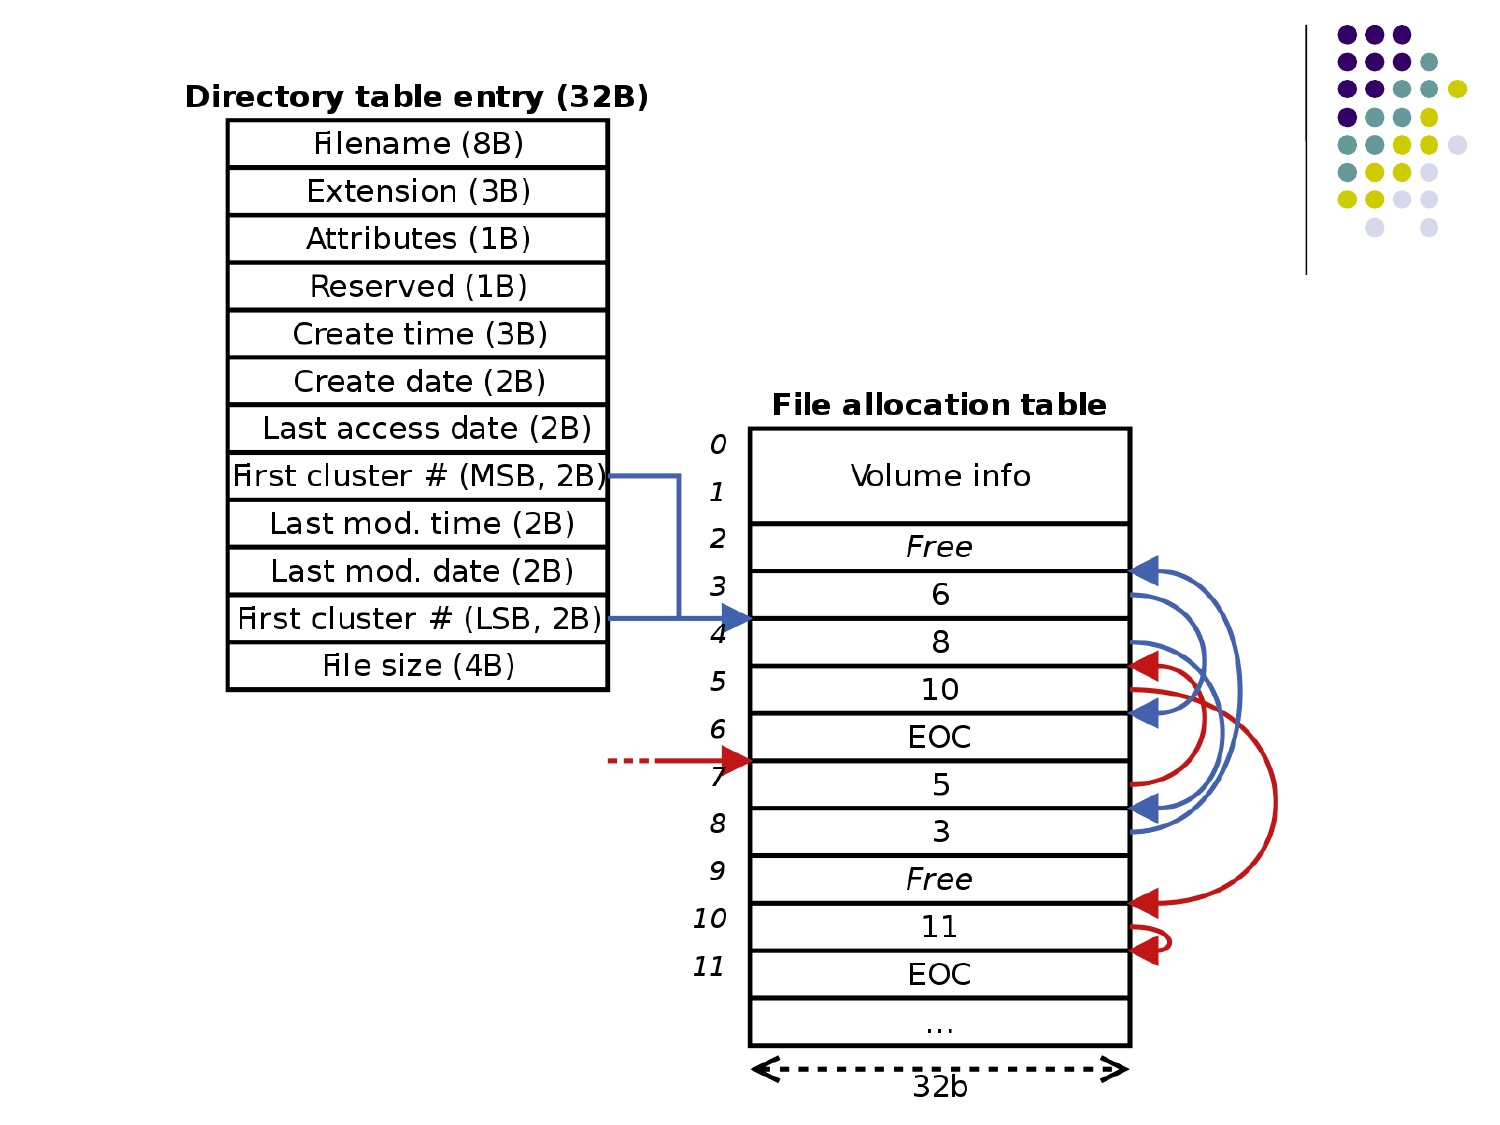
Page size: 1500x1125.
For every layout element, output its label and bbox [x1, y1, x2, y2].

list [170, 76, 1292, 1106]
